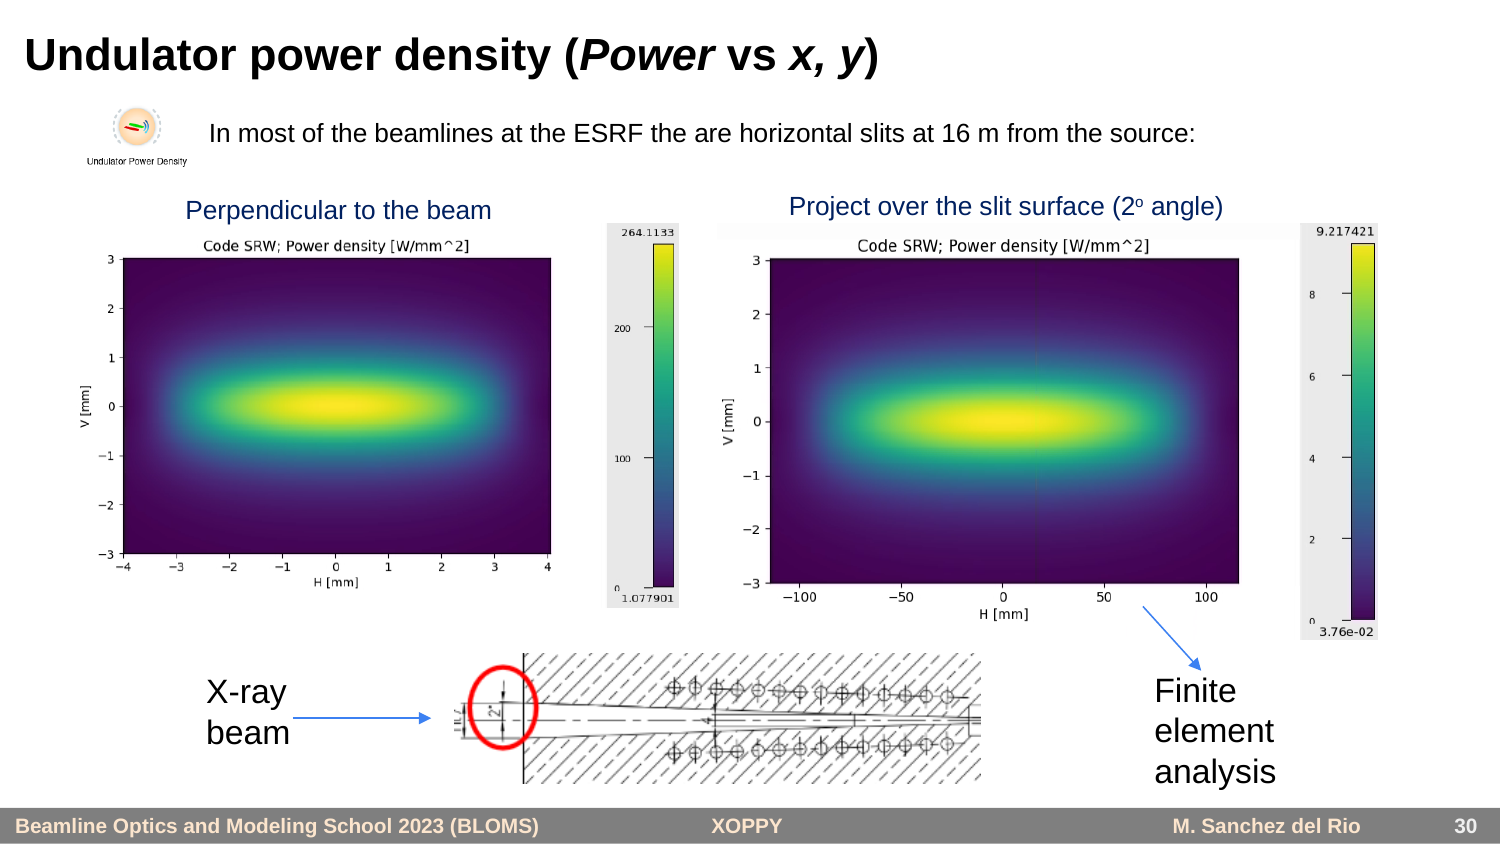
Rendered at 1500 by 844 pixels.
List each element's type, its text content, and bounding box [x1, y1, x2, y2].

picture [454, 653, 981, 784]
slide_number 30 [1379, 805, 1493, 844]
picture [717, 223, 1378, 640]
text_box Perpendicular to the beam [170, 185, 526, 221]
picture [74, 223, 680, 608]
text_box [1142, 606, 1202, 671]
text_box Finite element analysis [1139, 661, 1297, 798]
text_box In most of the beamlines at the ESRF the are horizontal slits at 16 m from the source: [196, 108, 1241, 156]
picture [79, 102, 191, 172]
text_box Project over the slit surface (2o angle) [774, 181, 1255, 221]
title Undulator power density (Power vs x, y) [9, 10, 1493, 106]
text_box X-ray beam [191, 662, 348, 759]
